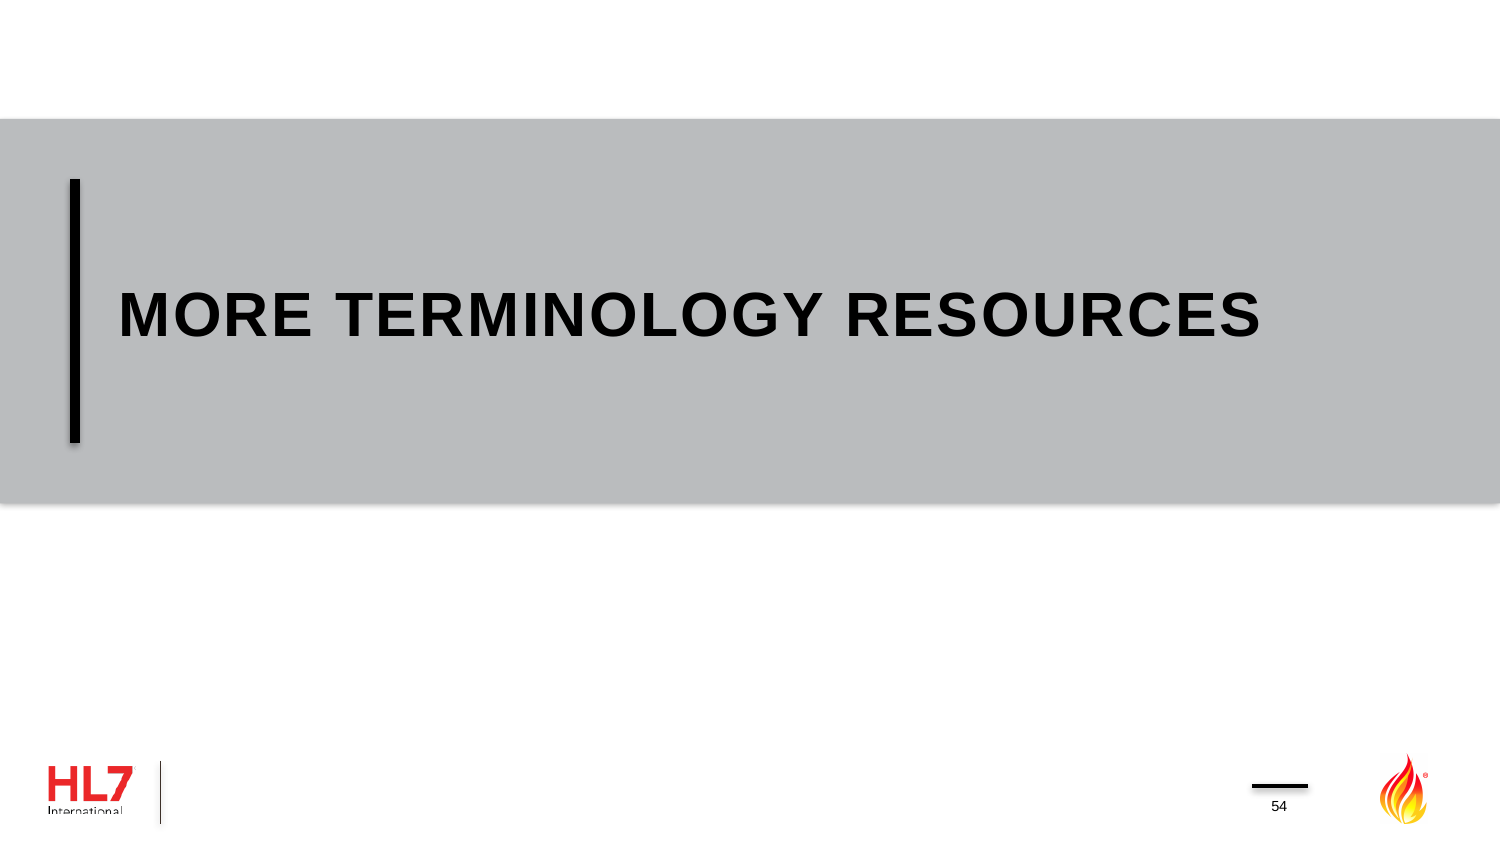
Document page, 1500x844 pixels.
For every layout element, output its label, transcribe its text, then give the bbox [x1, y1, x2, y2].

slide_number 54 [1257, 788, 1302, 815]
picture [1380, 753, 1428, 824]
title More terminology resources [118, 144, 1441, 478]
